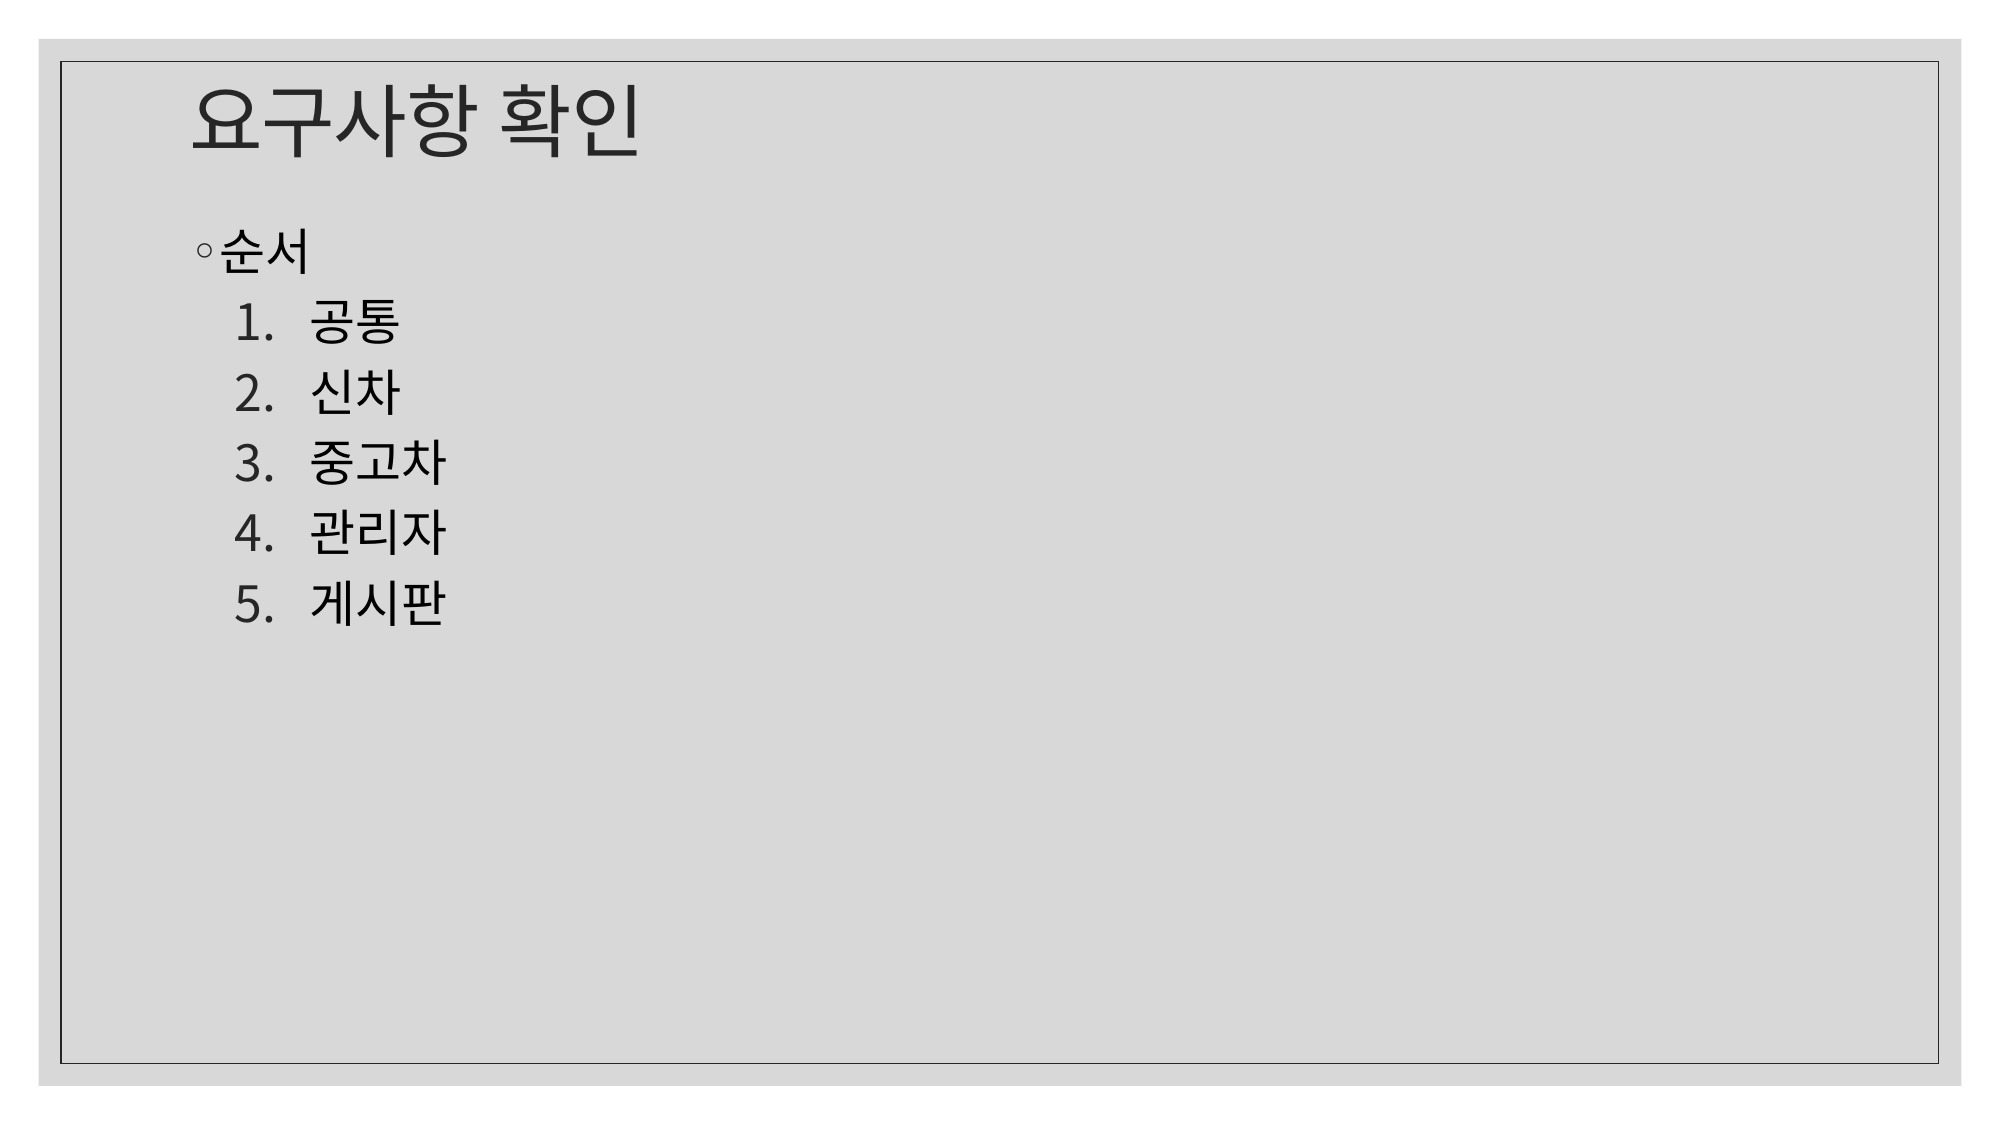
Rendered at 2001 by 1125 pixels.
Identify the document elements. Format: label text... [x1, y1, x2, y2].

list 순서 공통 신차 중고차 관리자 게시판 [174, 206, 1825, 977]
title 요구사항 확인 [174, 75, 1825, 177]
